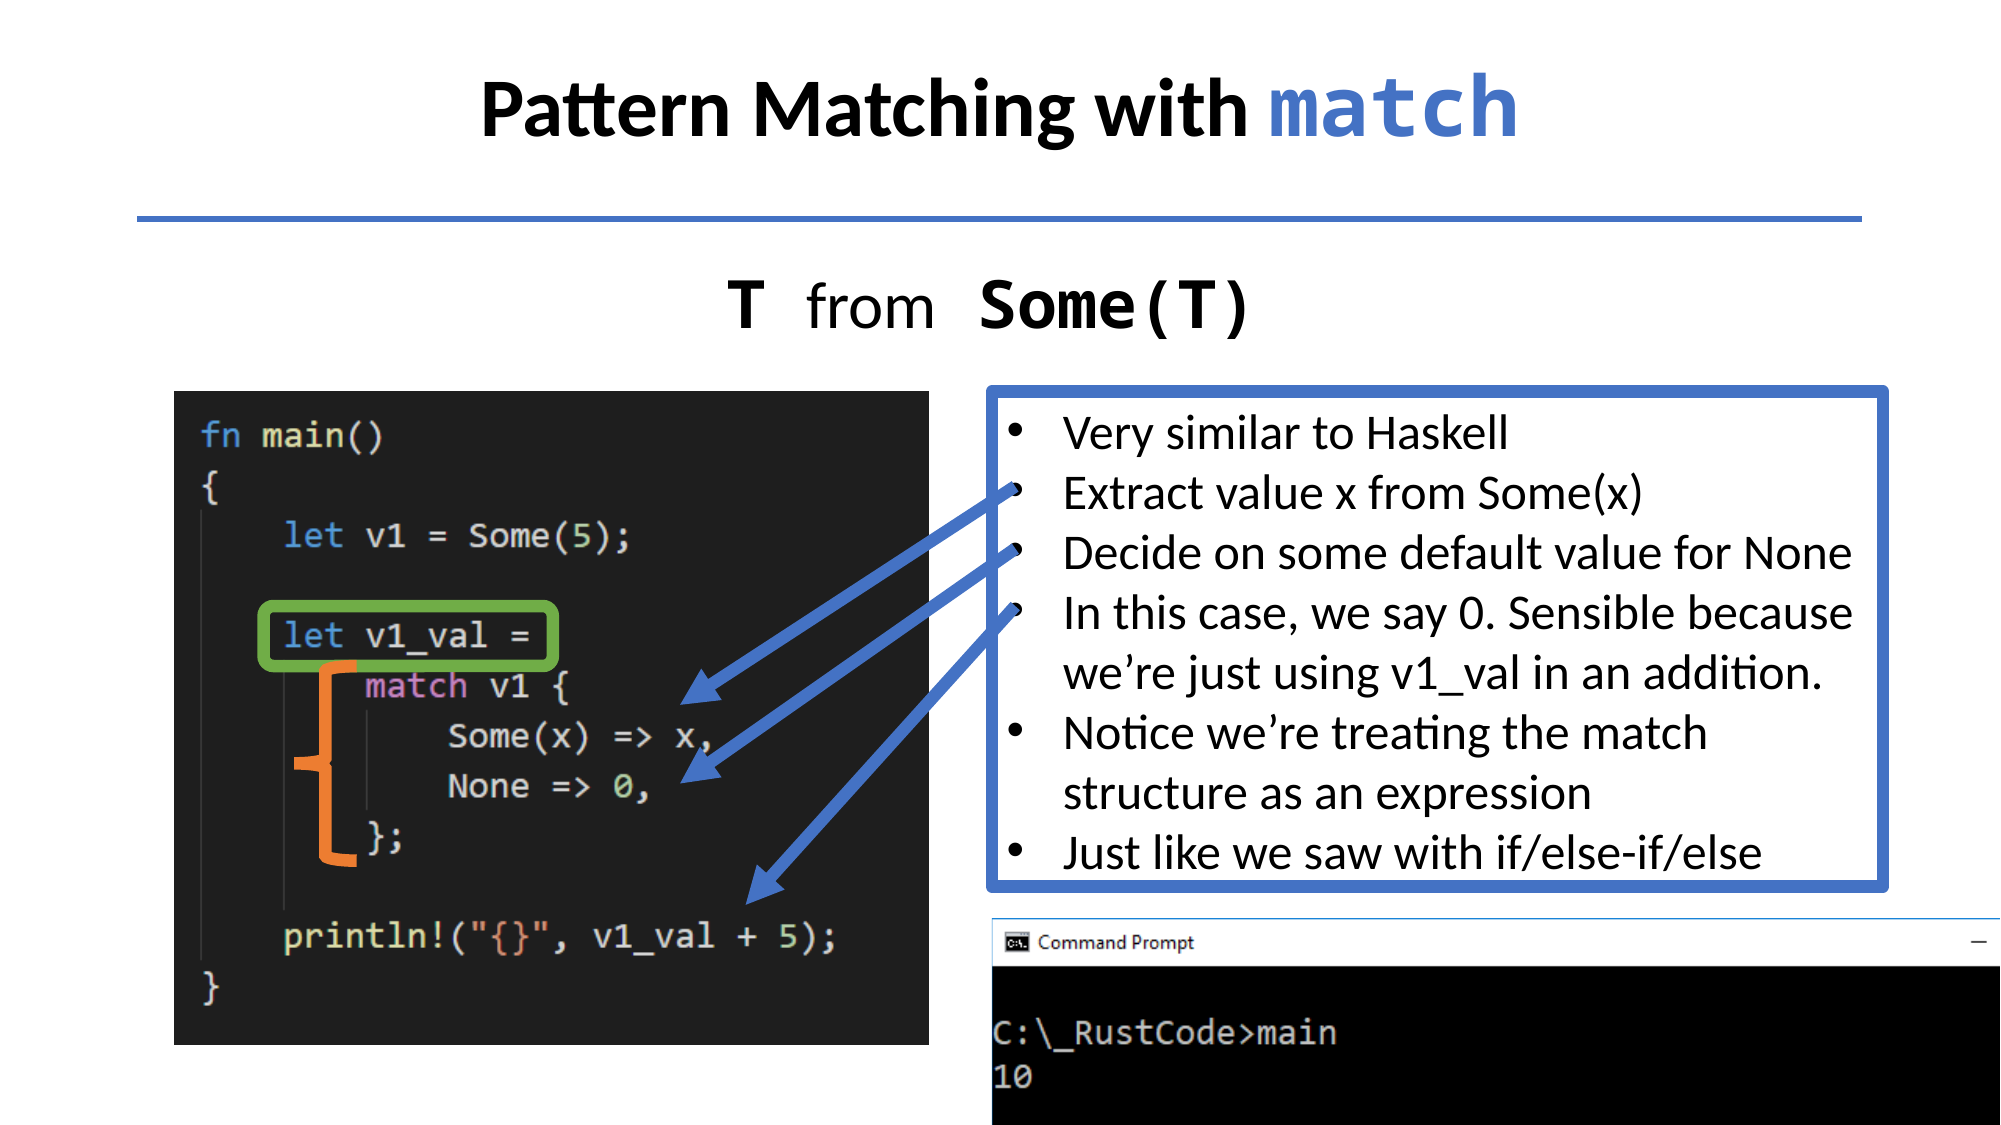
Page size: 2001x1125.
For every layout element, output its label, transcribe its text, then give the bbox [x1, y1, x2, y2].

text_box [745, 605, 1016, 905]
picture [991, 918, 2000, 1125]
text_box Very similar to Haskell Extract value x from Some(x) Decide on some default value for None In this case, we say 0. Sensible because we’re just using v1_val in an addition. Notice we’re treating the match structure as an expression Just like we saw with if/else-if/else [991, 391, 1883, 887]
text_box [679, 548, 1016, 784]
text_box Pattern Matching with match [137, 1, 1863, 218]
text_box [679, 486, 1016, 548]
picture [174, 391, 929, 1045]
text_box T from Some(T) [147, 254, 1837, 350]
